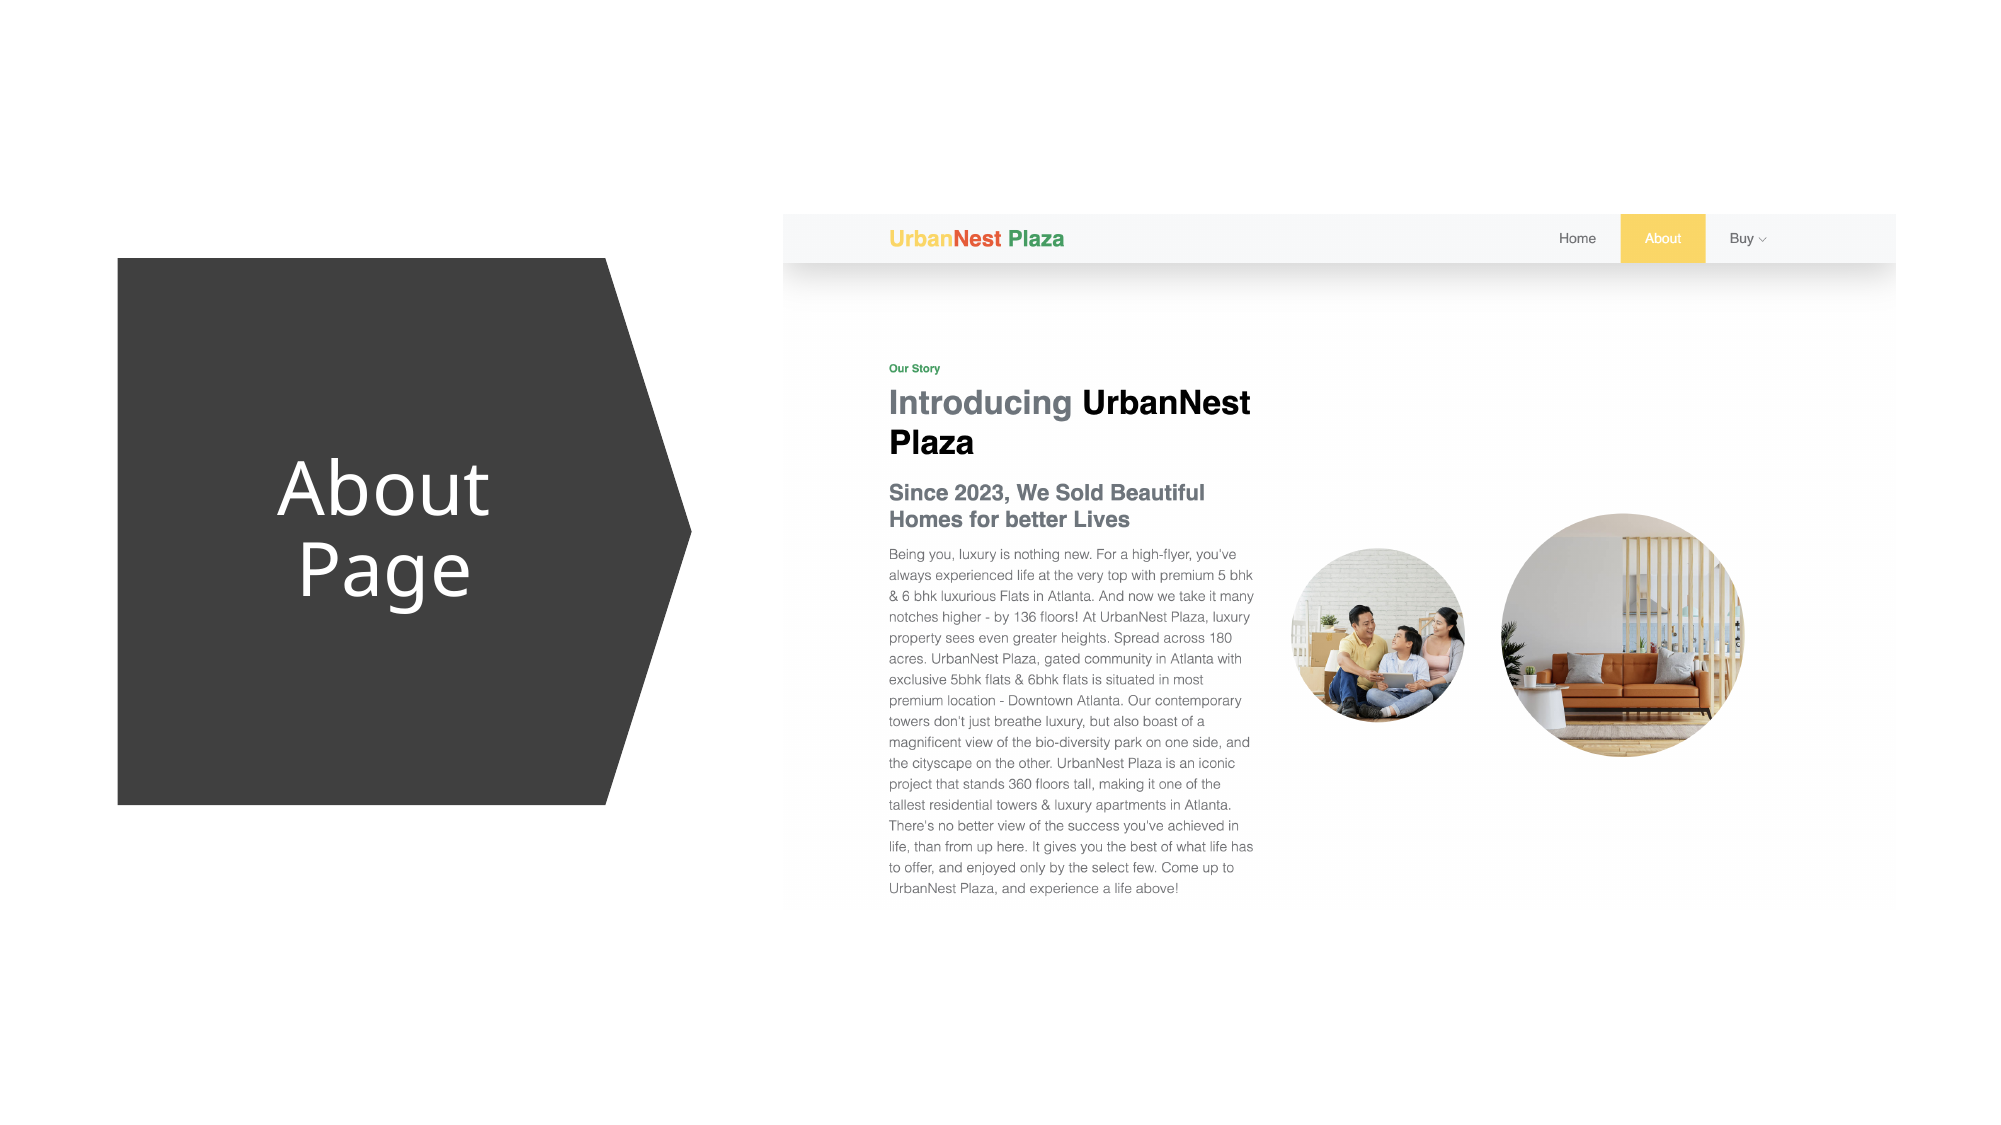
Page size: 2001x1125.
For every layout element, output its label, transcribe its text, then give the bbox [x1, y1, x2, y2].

title About Page [168, 322, 601, 741]
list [783, 214, 1896, 910]
text_box [116, 257, 693, 807]
